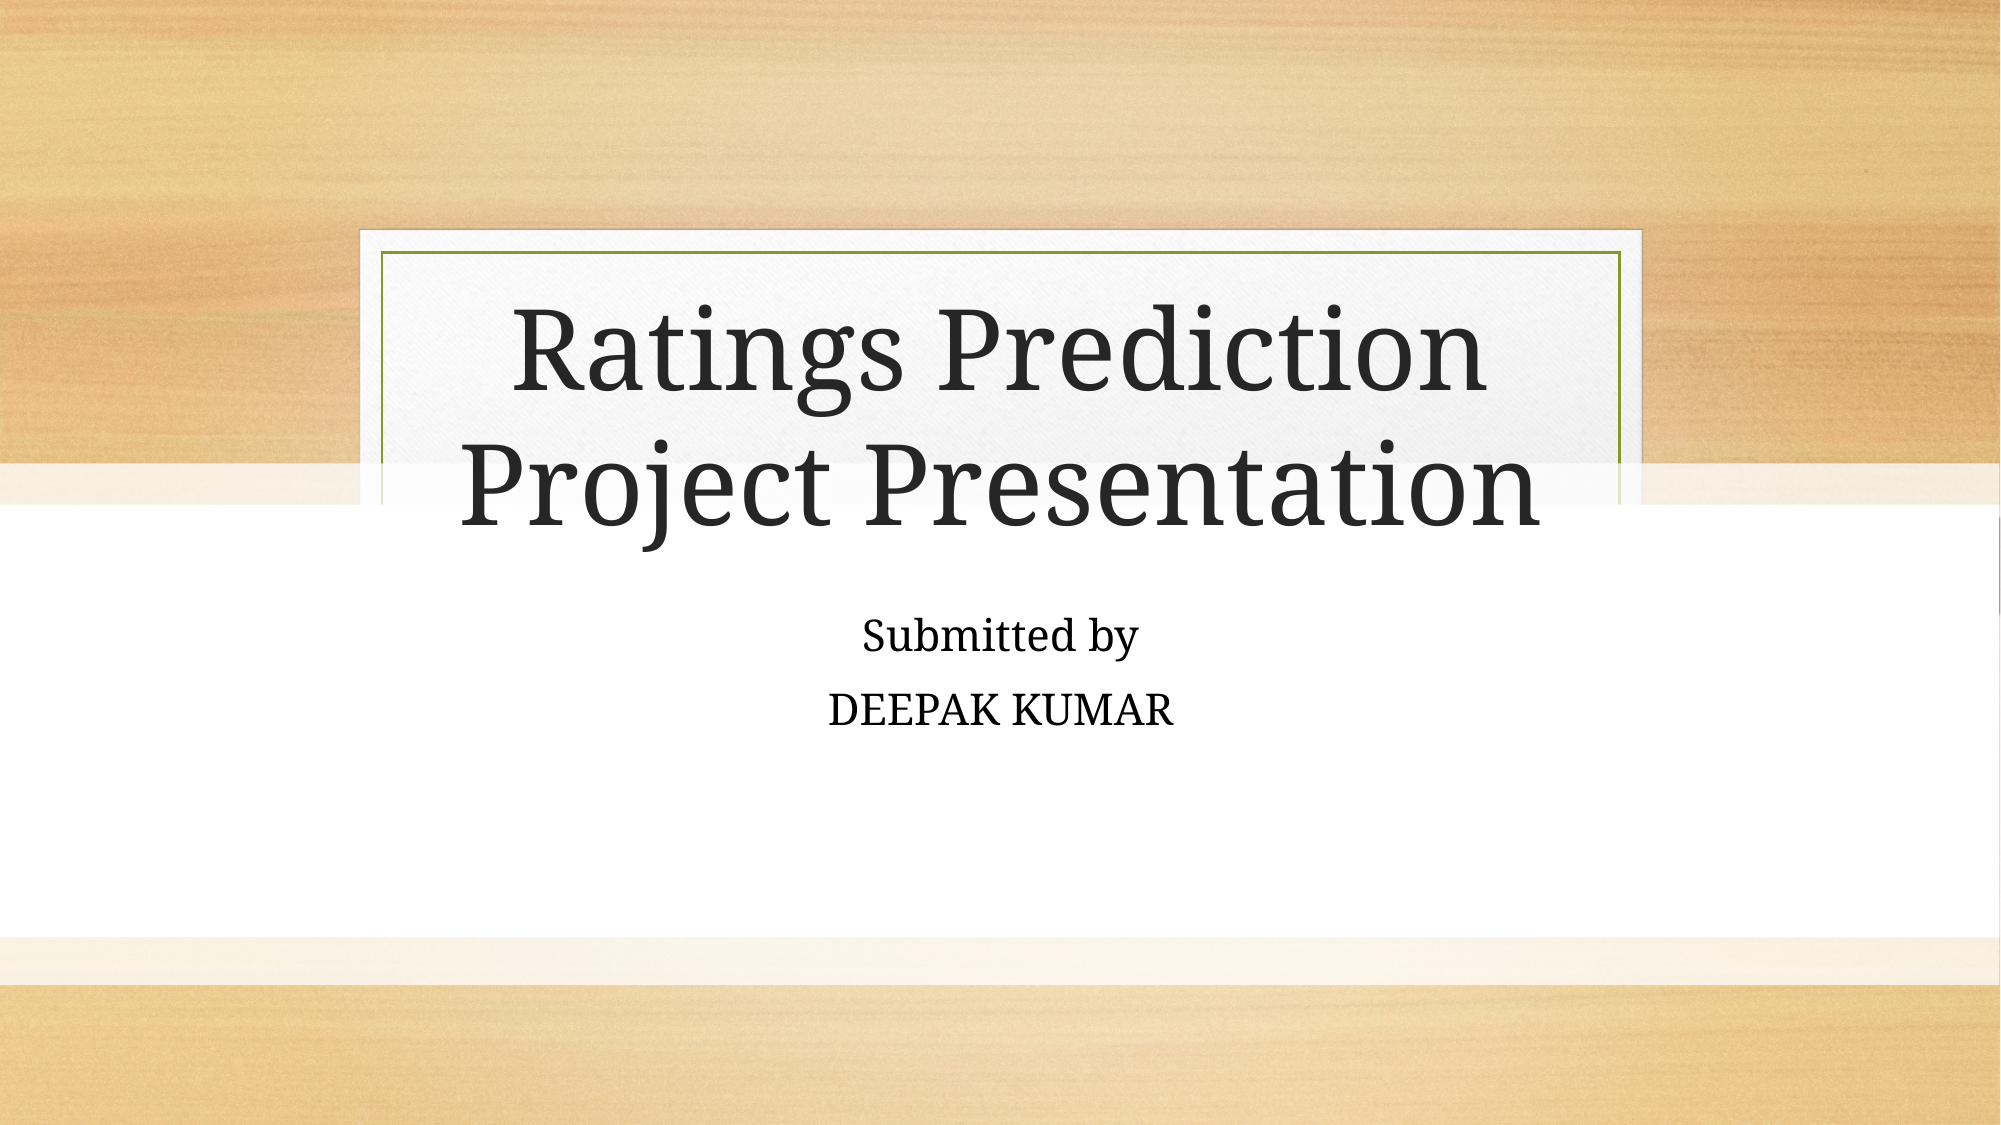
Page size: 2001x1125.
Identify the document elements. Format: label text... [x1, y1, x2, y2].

picture [383, 254, 1618, 463]
picture [0, 0, 2001, 1125]
title Ratings Prediction Project Presentation [441, 306, 1560, 556]
subtitle Submitted by DEEPAK KUMAR [441, 600, 1560, 817]
